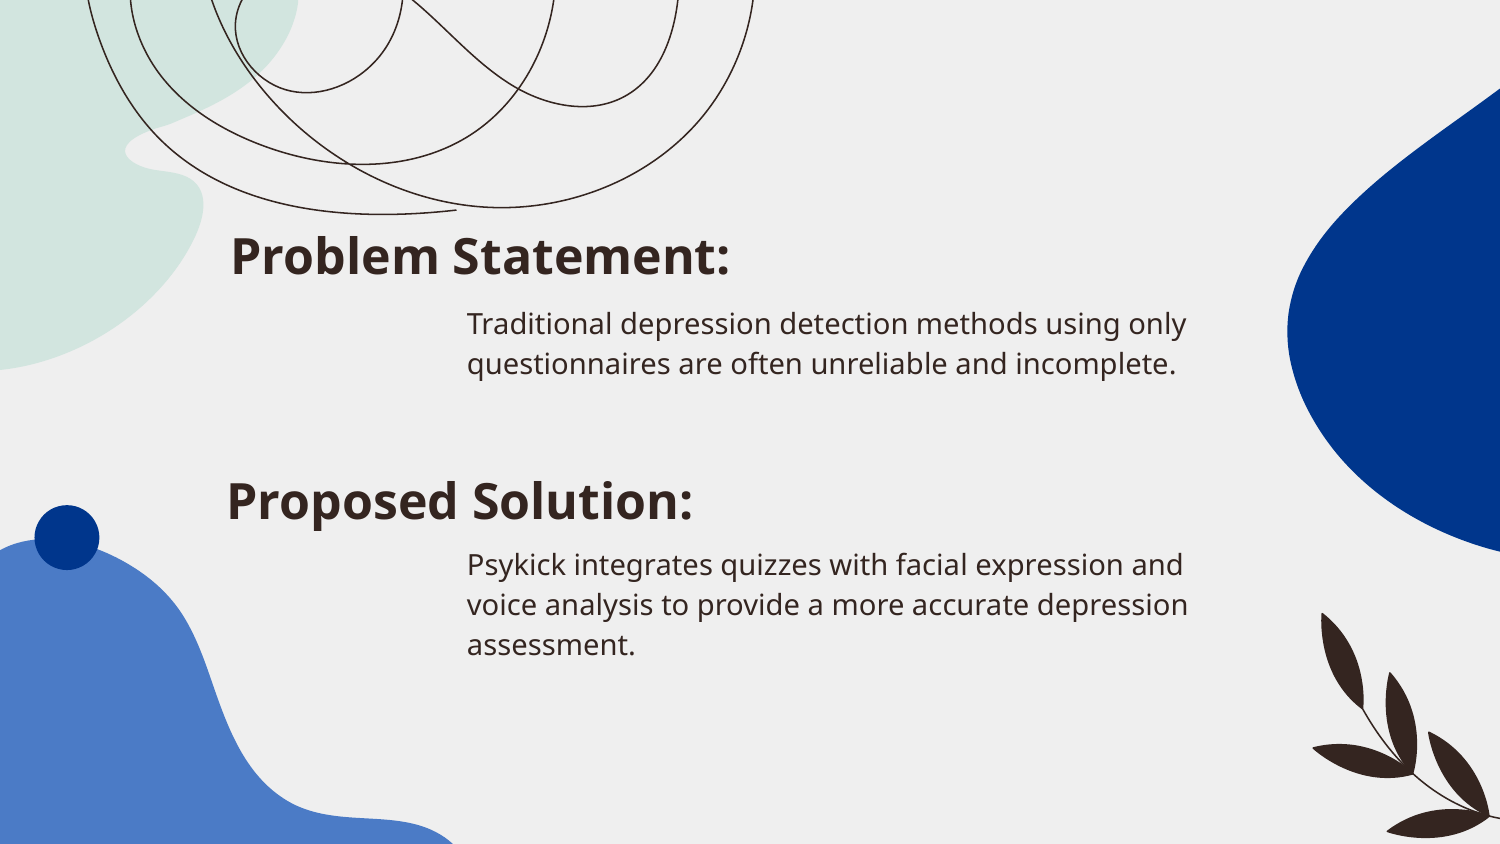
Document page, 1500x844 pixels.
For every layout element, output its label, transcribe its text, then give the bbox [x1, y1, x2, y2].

subtitle Traditional depression detection methods using only questionnaires are often unreliable and incomplete. [451, 284, 1252, 415]
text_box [0, 504, 453, 844]
text_box Psykick integrates quizzes with facial expression and voice analysis to provide a more accurate depression assessment. [458, 525, 1252, 656]
text_box [458, 540, 1281, 709]
text_box Proposed Solution: [66, 470, 867, 525]
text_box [1286, 88, 1500, 844]
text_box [0, 0, 835, 371]
